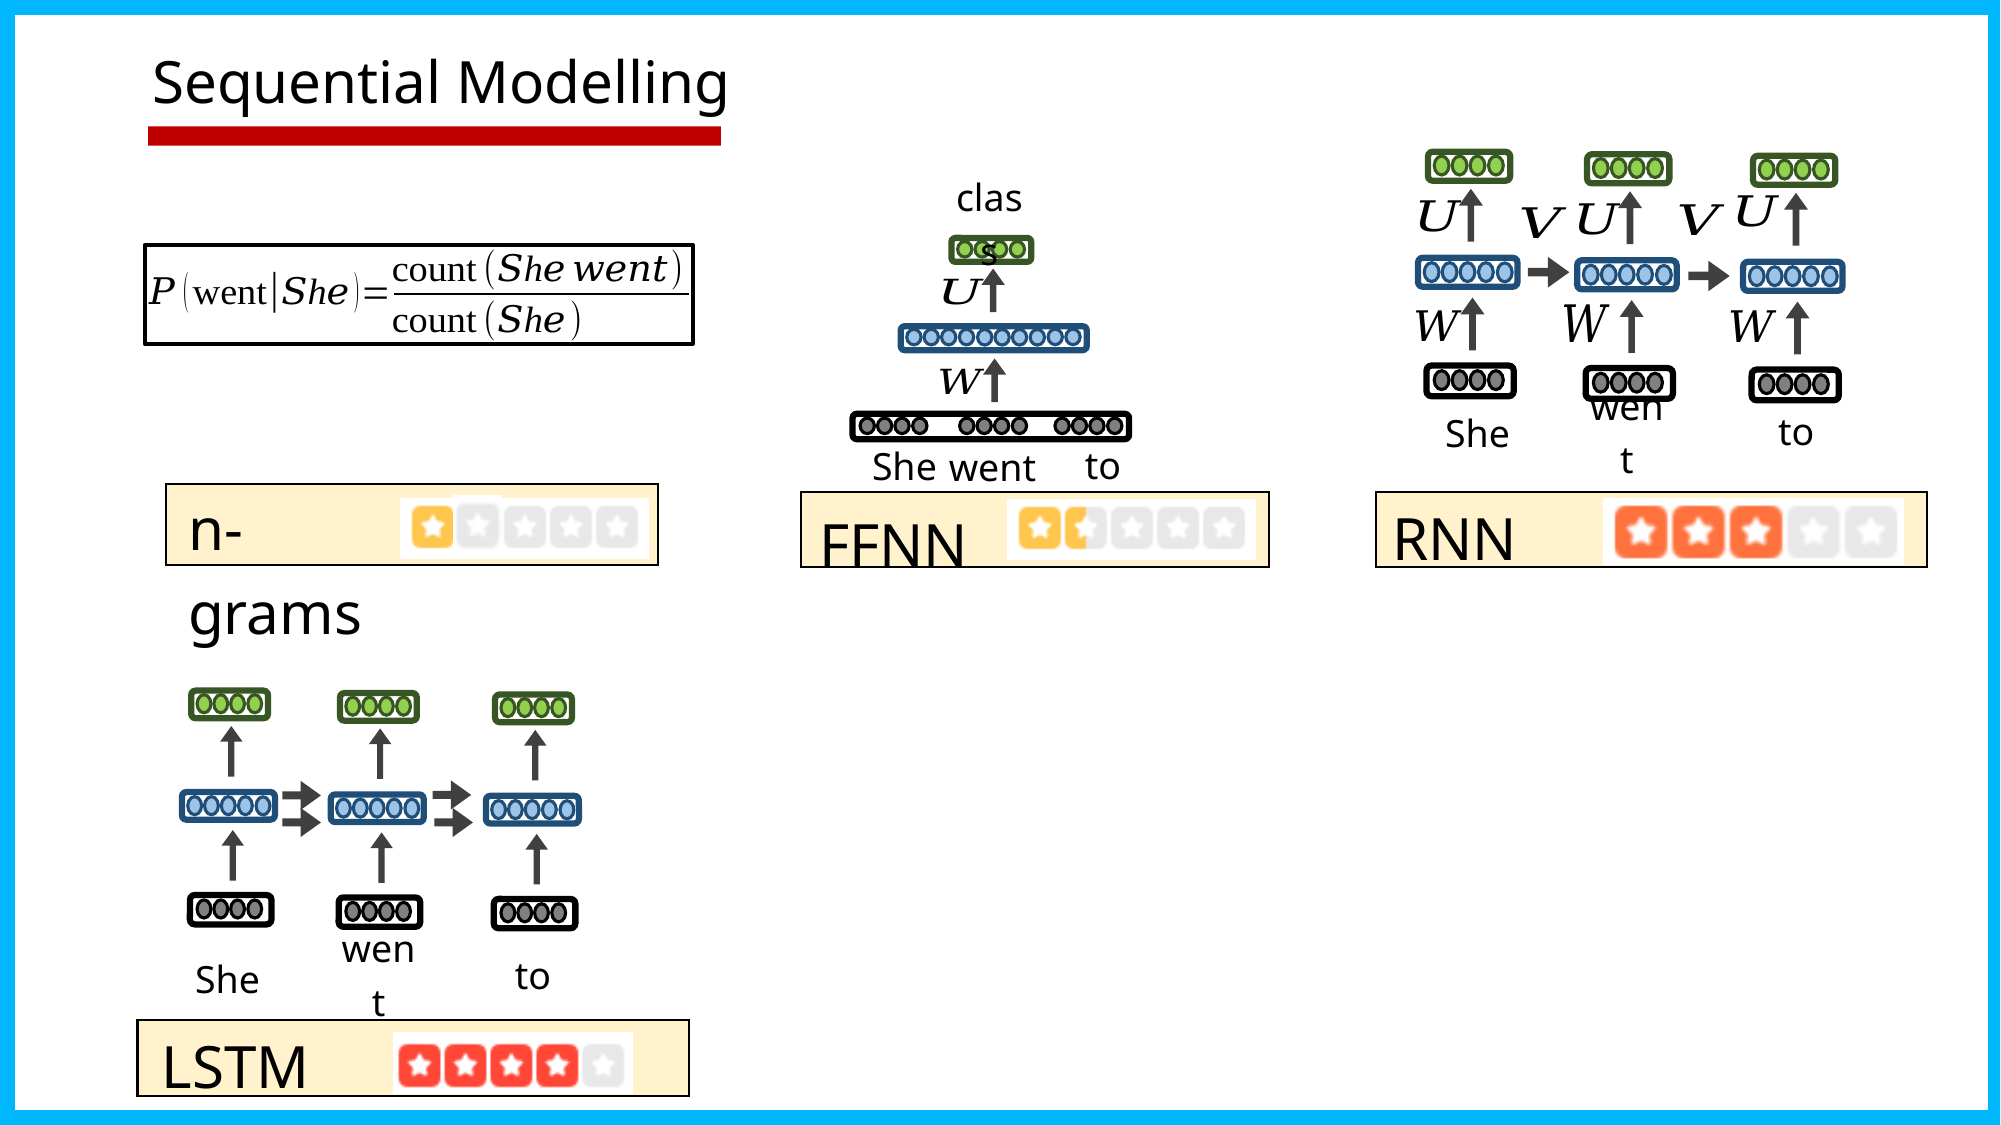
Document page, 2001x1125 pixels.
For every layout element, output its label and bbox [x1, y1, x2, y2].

picture [1007, 499, 1256, 560]
text_box [173, 949, 283, 998]
text_box [491, 942, 574, 998]
text_box [147, 125, 722, 147]
text_box [321, 945, 436, 994]
text_box [181, 618, 596, 929]
text_box [1375, 480, 1928, 597]
picture [393, 1032, 633, 1094]
text_box [1413, 76, 1860, 454]
title [137, 45, 953, 144]
text_box [832, 202, 1137, 482]
text_box [165, 470, 659, 587]
text_box [136, 1008, 690, 1125]
picture [400, 495, 649, 559]
picture [1603, 498, 1904, 565]
text_box [1570, 403, 1684, 452]
text_box [1423, 403, 1533, 452]
text_box [800, 487, 1270, 604]
